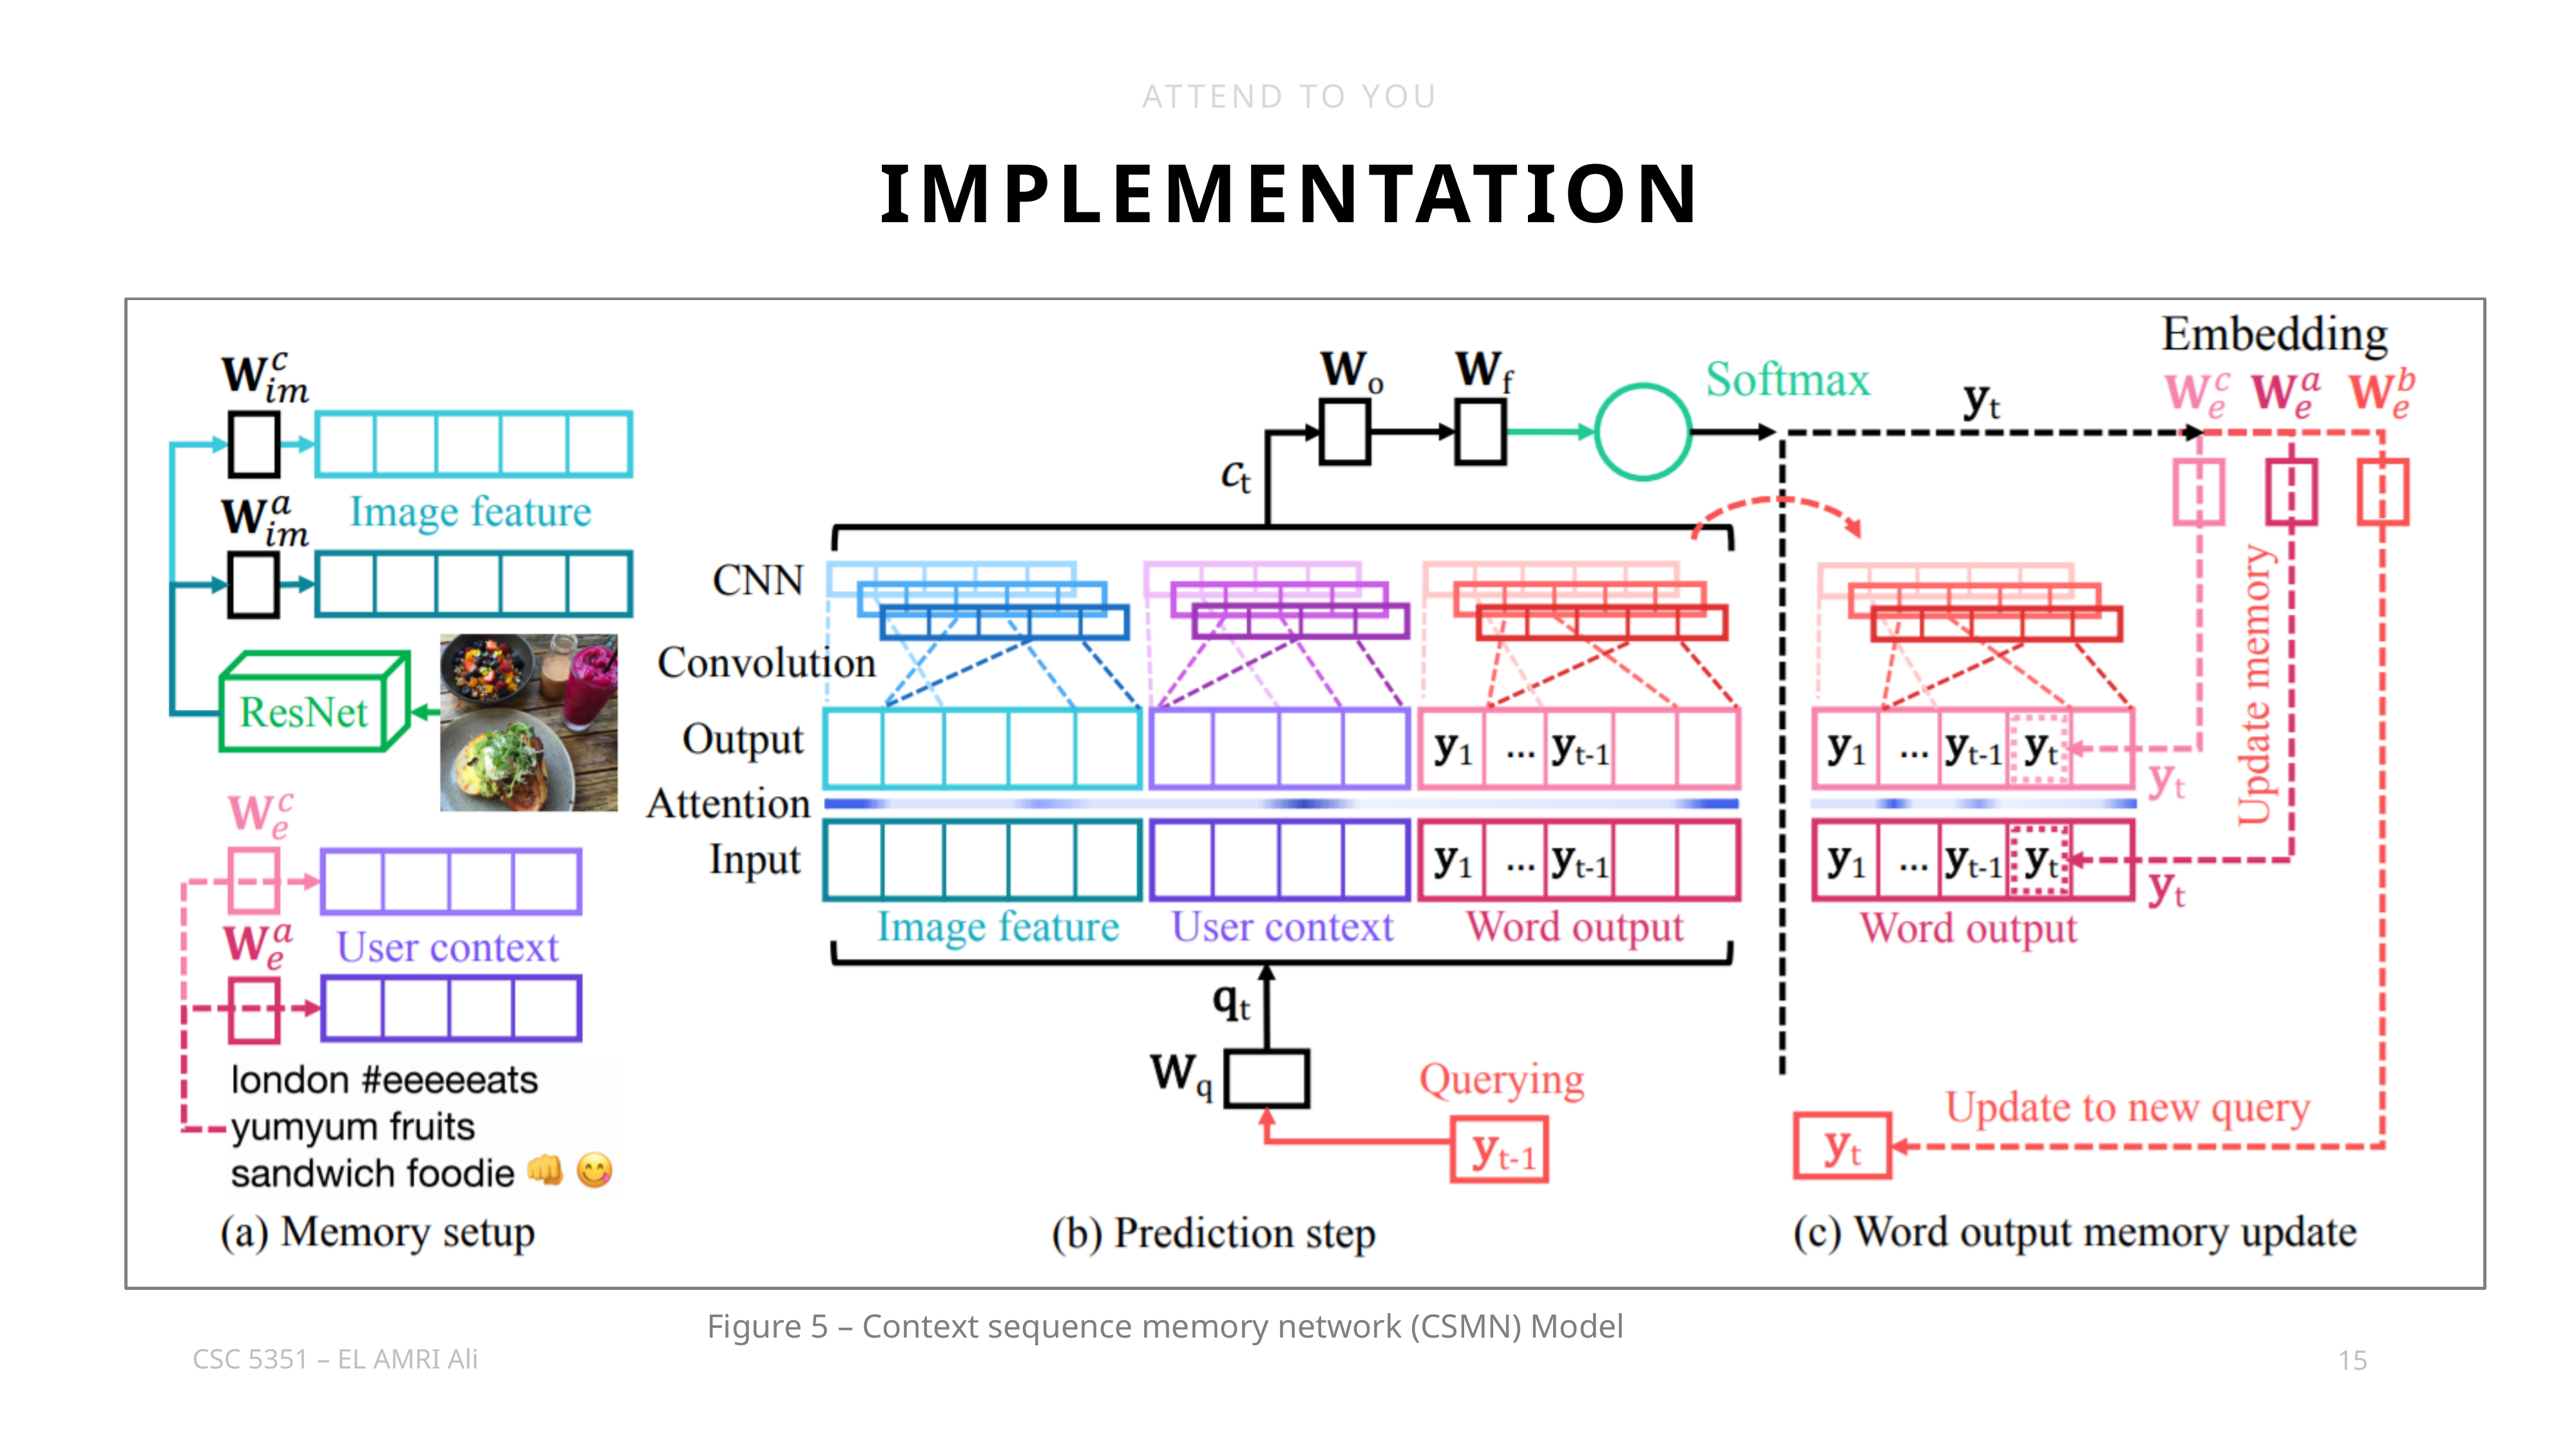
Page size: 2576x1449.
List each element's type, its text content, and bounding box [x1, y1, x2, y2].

text_box ATTEND TO YOU [1133, 71, 1447, 120]
text_box Figure 5 – Context sequence memory network (CSMN) Model [683, 1287, 2023, 1356]
text_box IMPLEMENTATION [879, 138, 1701, 238]
picture [127, 300, 2483, 1287]
